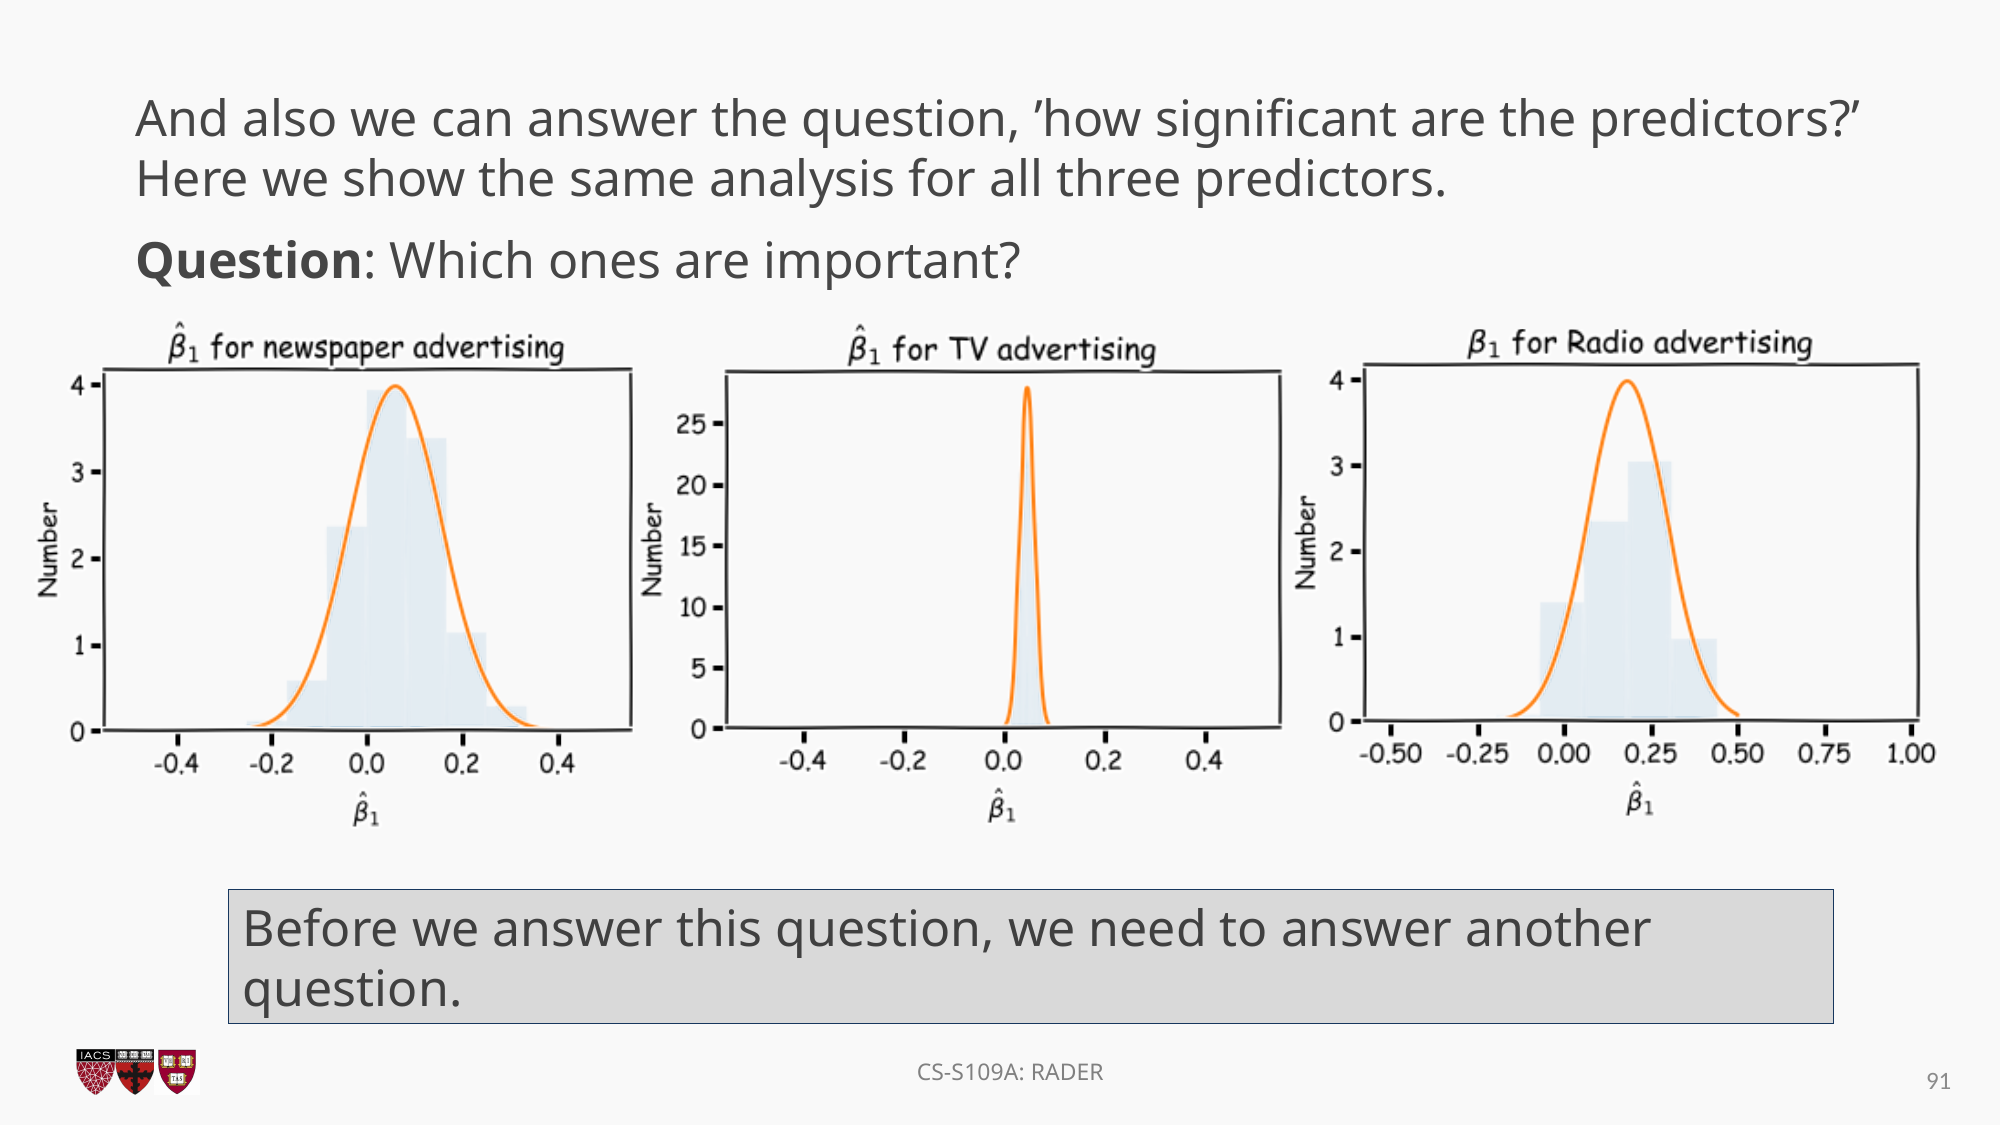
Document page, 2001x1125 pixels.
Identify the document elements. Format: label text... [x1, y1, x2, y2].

text_box And also we can answer the question, ’how significant are the predictors?’ Here we show the same analysis for all three predictors. Question: Which ones are important? [121, 79, 1941, 318]
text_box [25, 318, 1941, 829]
slide_number 91 [1500, 1050, 1967, 1110]
picture [75, 1049, 200, 1095]
text_box Before we answer this question, we need to answer another question. [228, 889, 1834, 1024]
